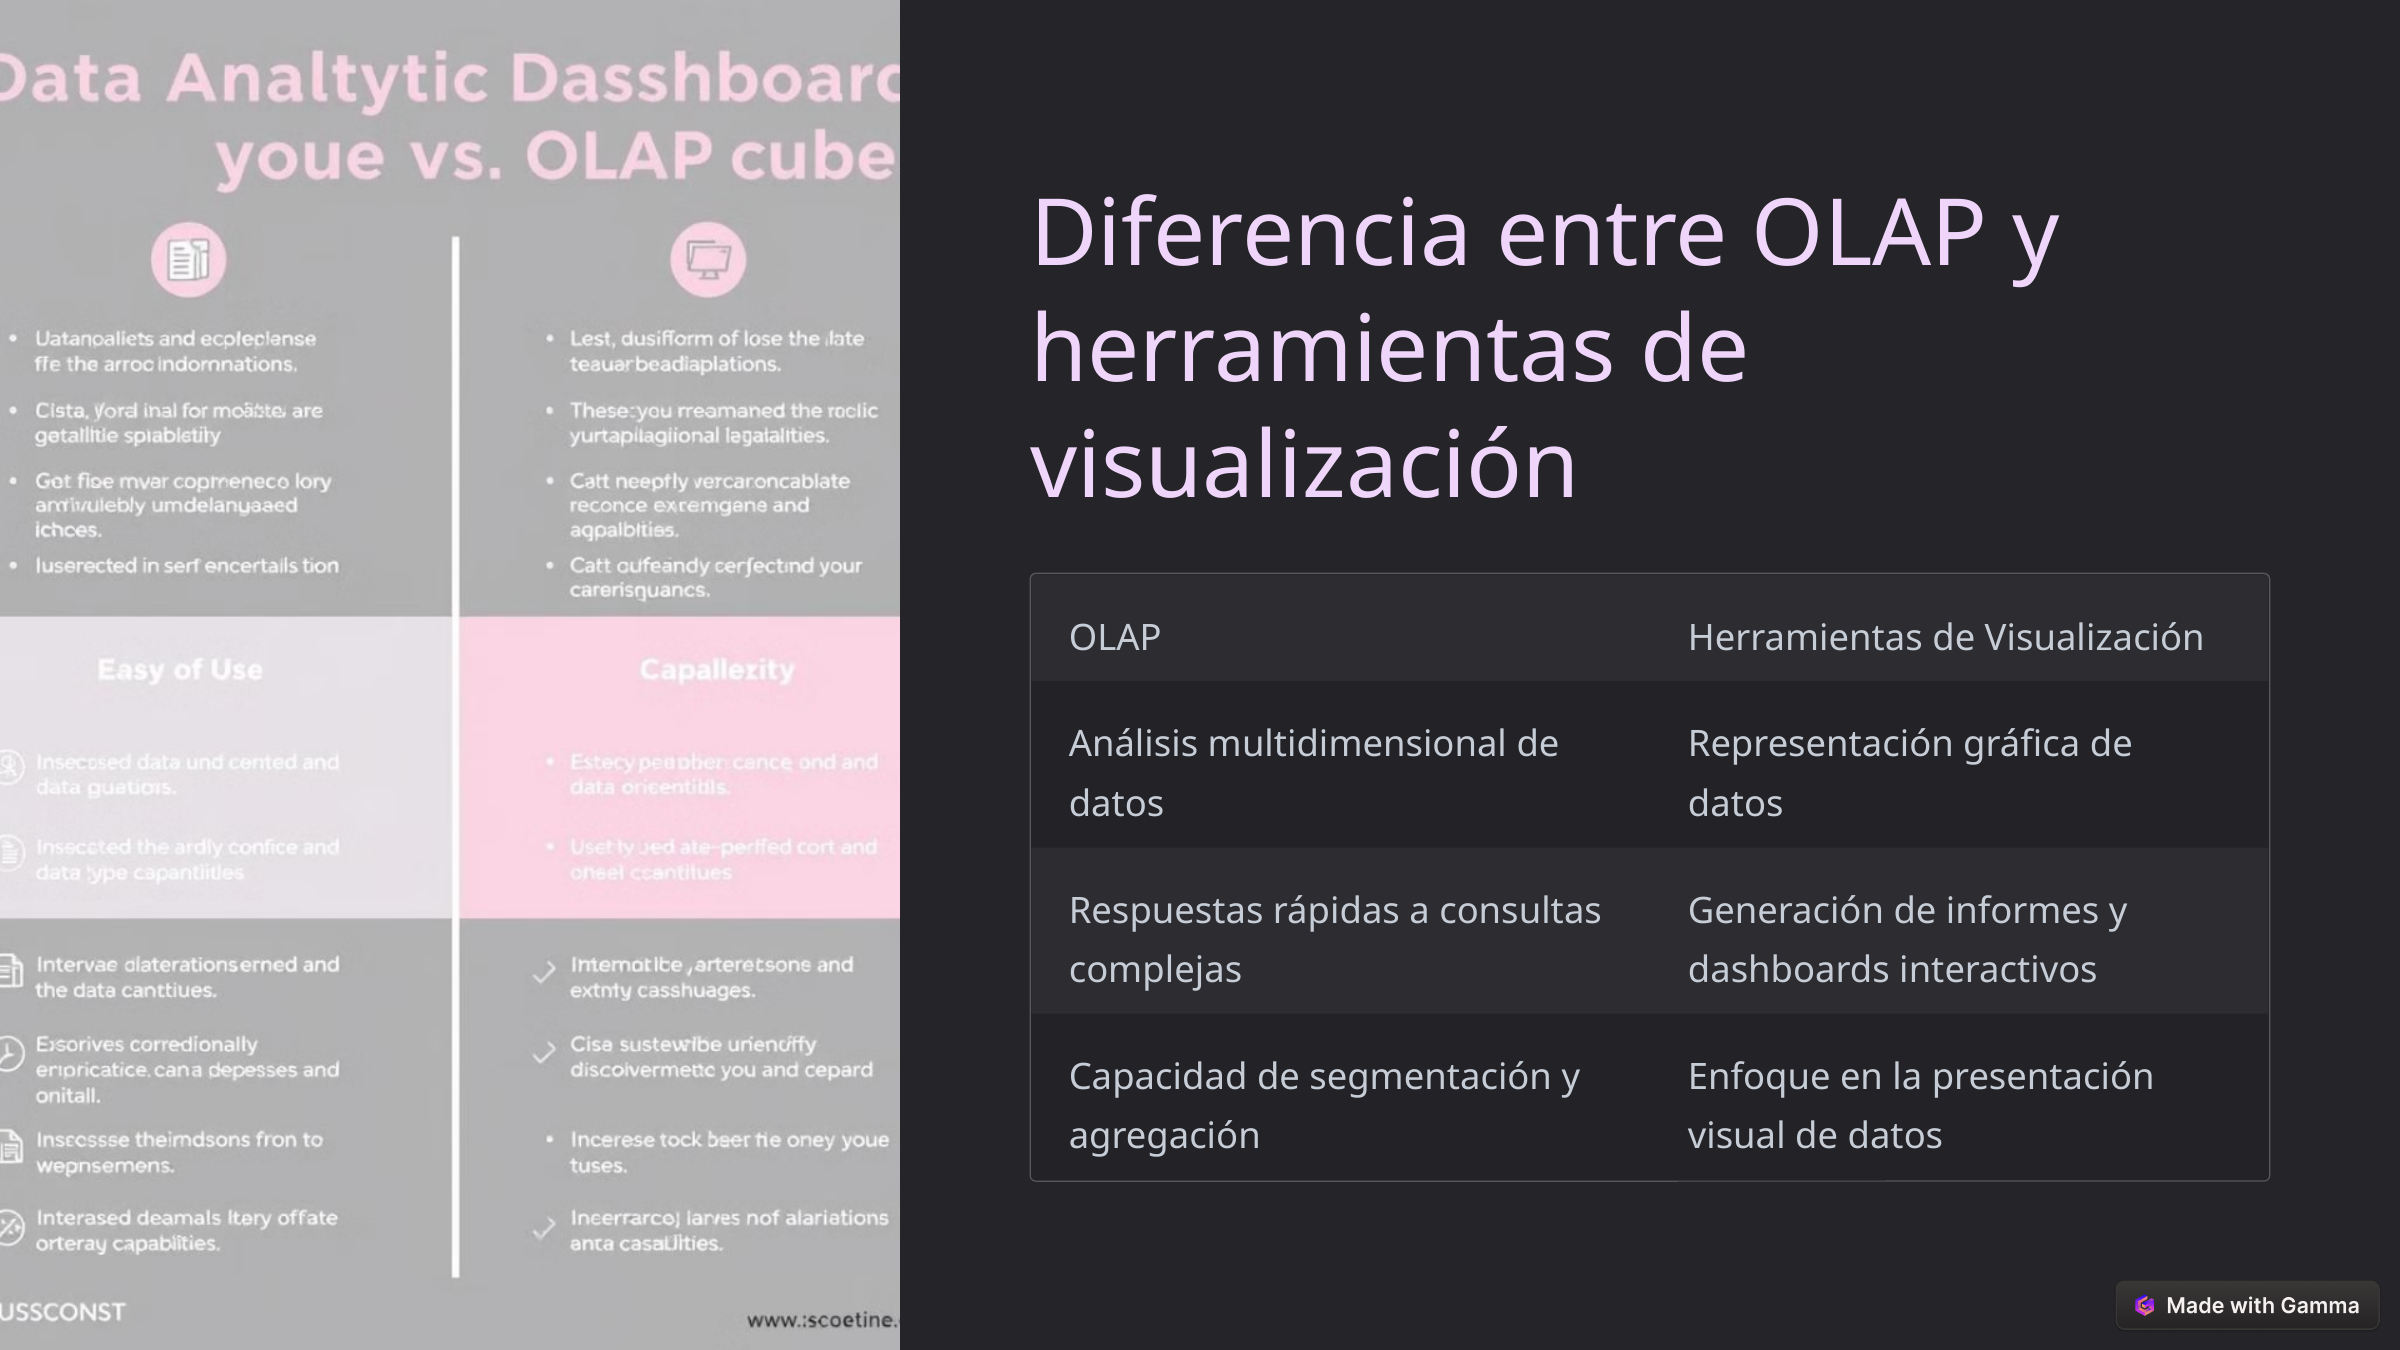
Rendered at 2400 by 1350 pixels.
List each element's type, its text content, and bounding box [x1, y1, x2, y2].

text_box Capacidad de segmentación y agregación [1068, 1037, 1613, 1157]
text_box Análisis multidimensional de datos [1068, 704, 1613, 824]
text_box Representación gráfica de datos [1687, 704, 2232, 824]
text_box Respuestas rápidas a consultas complejas [1068, 871, 1613, 991]
text_box [1031, 1013, 2269, 1180]
text_box Generación de informes y dashboards interactivos [1687, 871, 2232, 991]
text_box Diferencia entre OLAP y herramientas de visualización [1030, 168, 2270, 518]
text_box [1031, 574, 2269, 681]
text_box Herramientas de Visualización [1687, 598, 2232, 658]
text_box [1031, 681, 2269, 847]
picture [0, 0, 900, 1350]
text_box Enfoque en la presentación visual de datos [1687, 1037, 2232, 1157]
text_box OLAP [1068, 598, 1613, 658]
picture [2106, 1271, 2389, 1339]
text_box [1031, 847, 2269, 1013]
